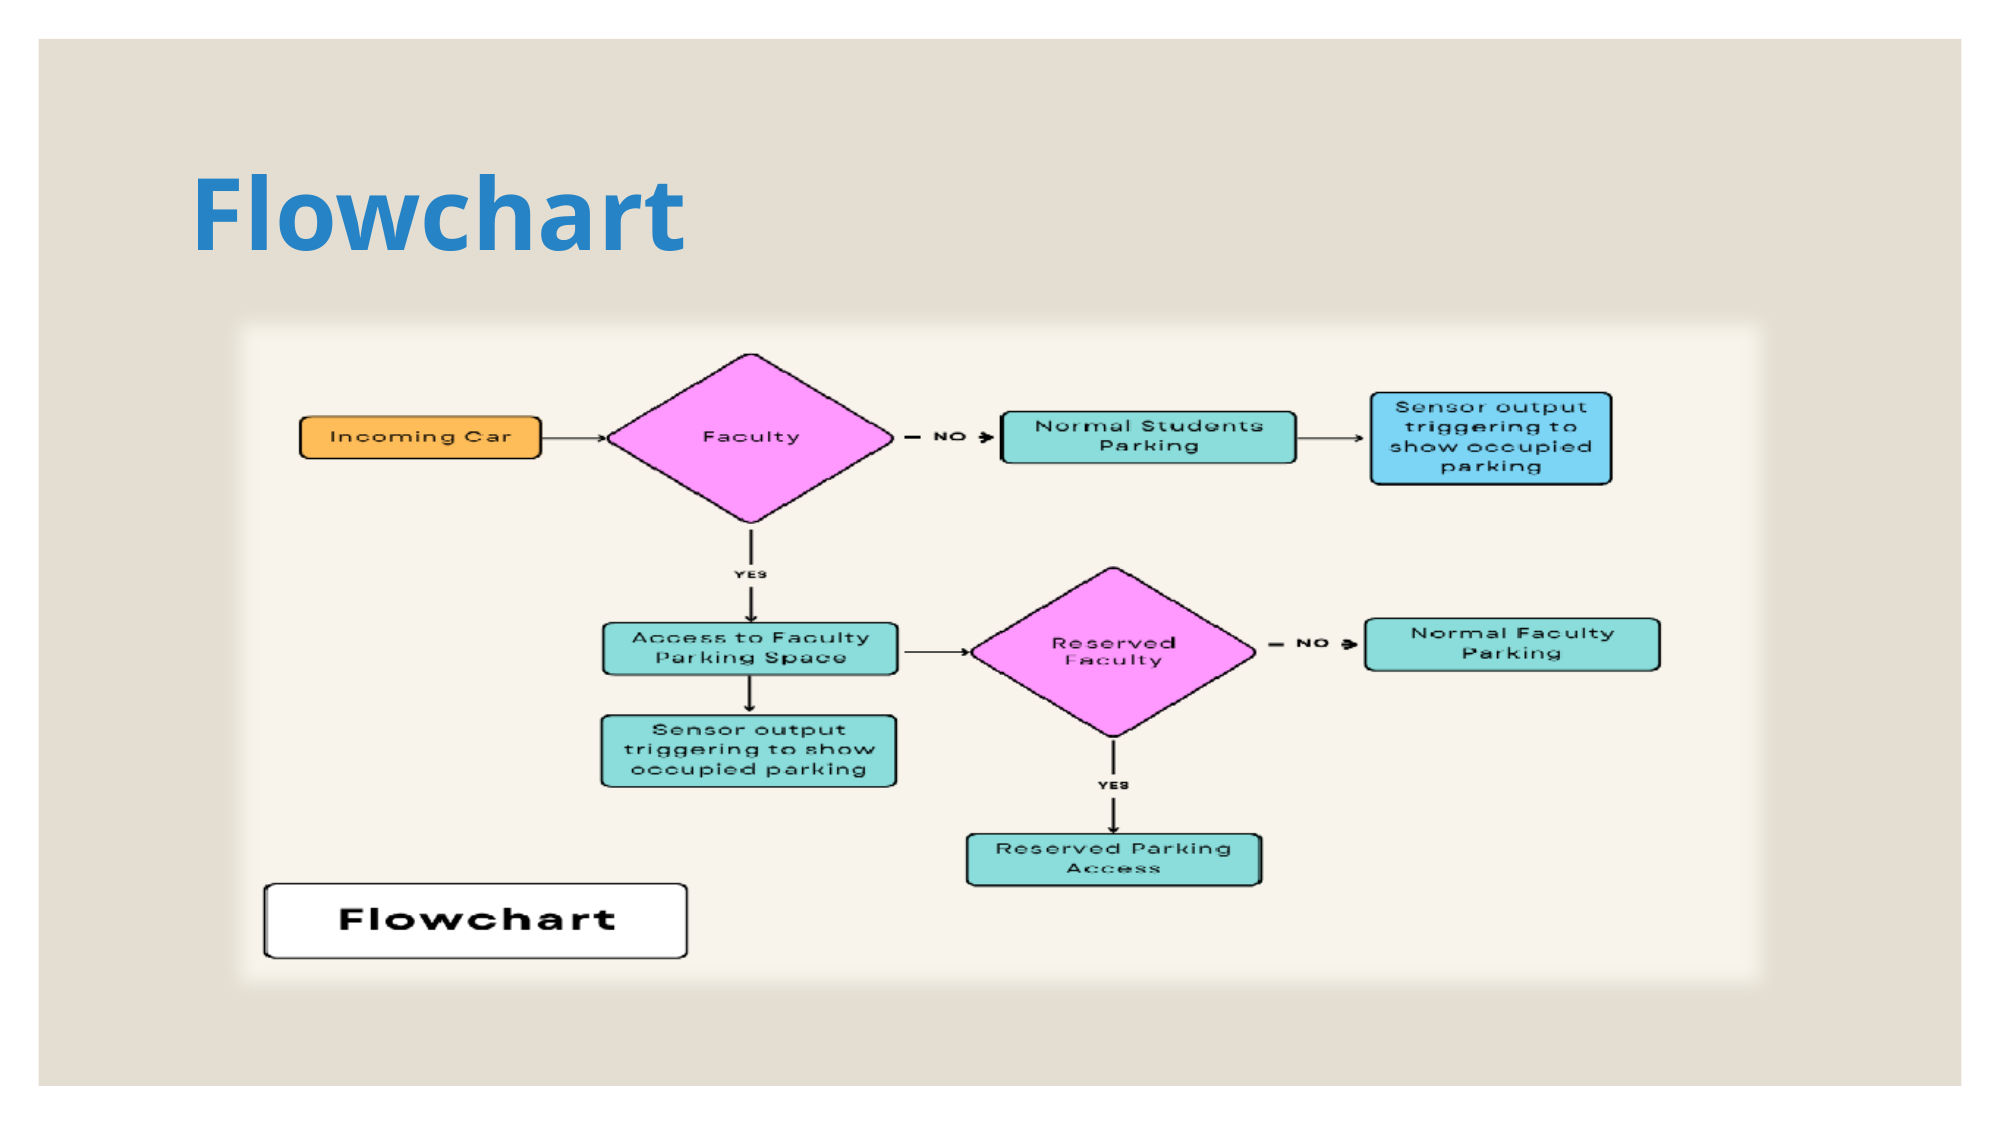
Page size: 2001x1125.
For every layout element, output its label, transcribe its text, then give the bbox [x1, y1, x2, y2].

title Flowchart [174, 105, 1825, 331]
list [223, 307, 1777, 999]
